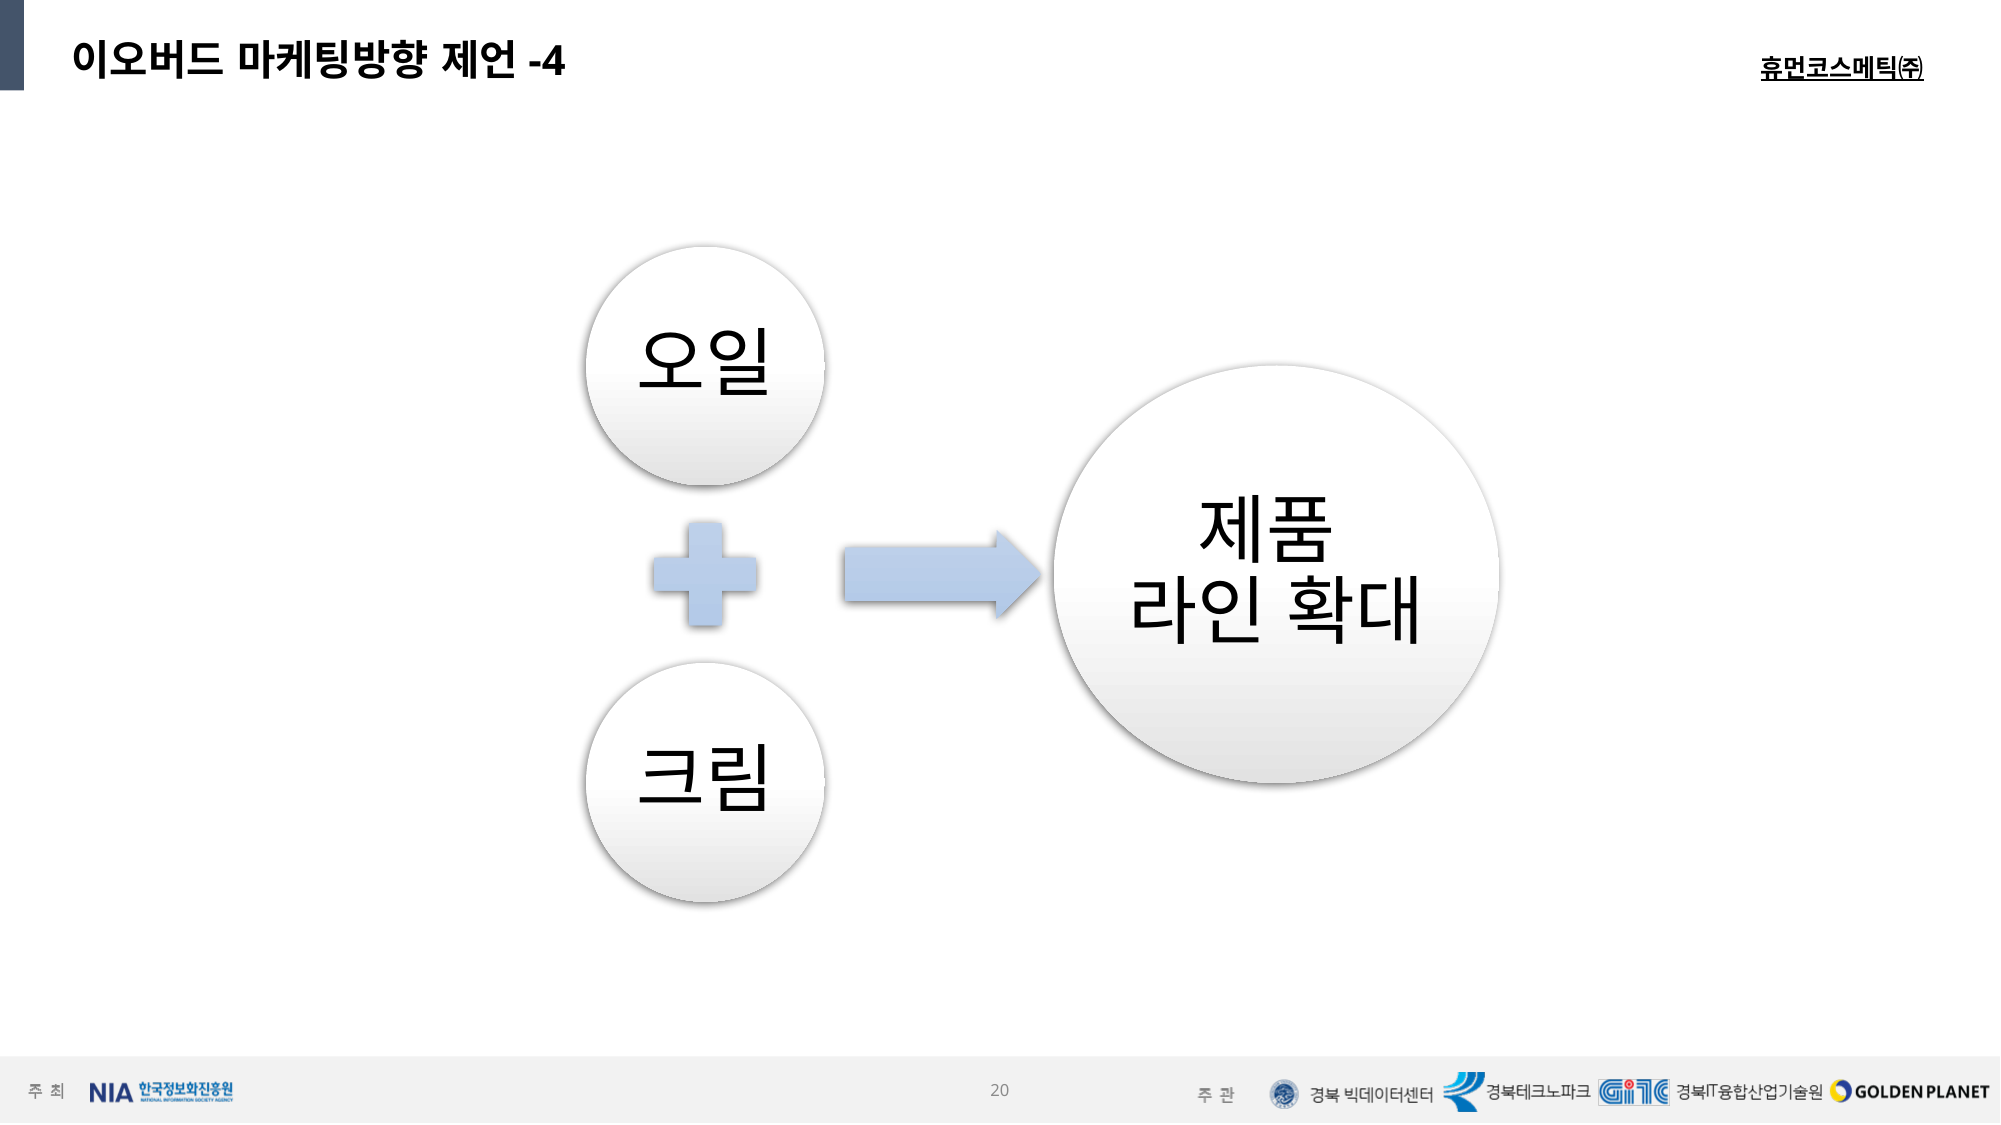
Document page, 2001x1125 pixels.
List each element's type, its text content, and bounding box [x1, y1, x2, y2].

picture [0, 1070, 1991, 1115]
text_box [428, 246, 1572, 902]
text_box 이오버드 마케팅방향 제언-4 [56, 25, 858, 91]
text_box 휴먼코스메틱㈜ [1745, 44, 1939, 90]
